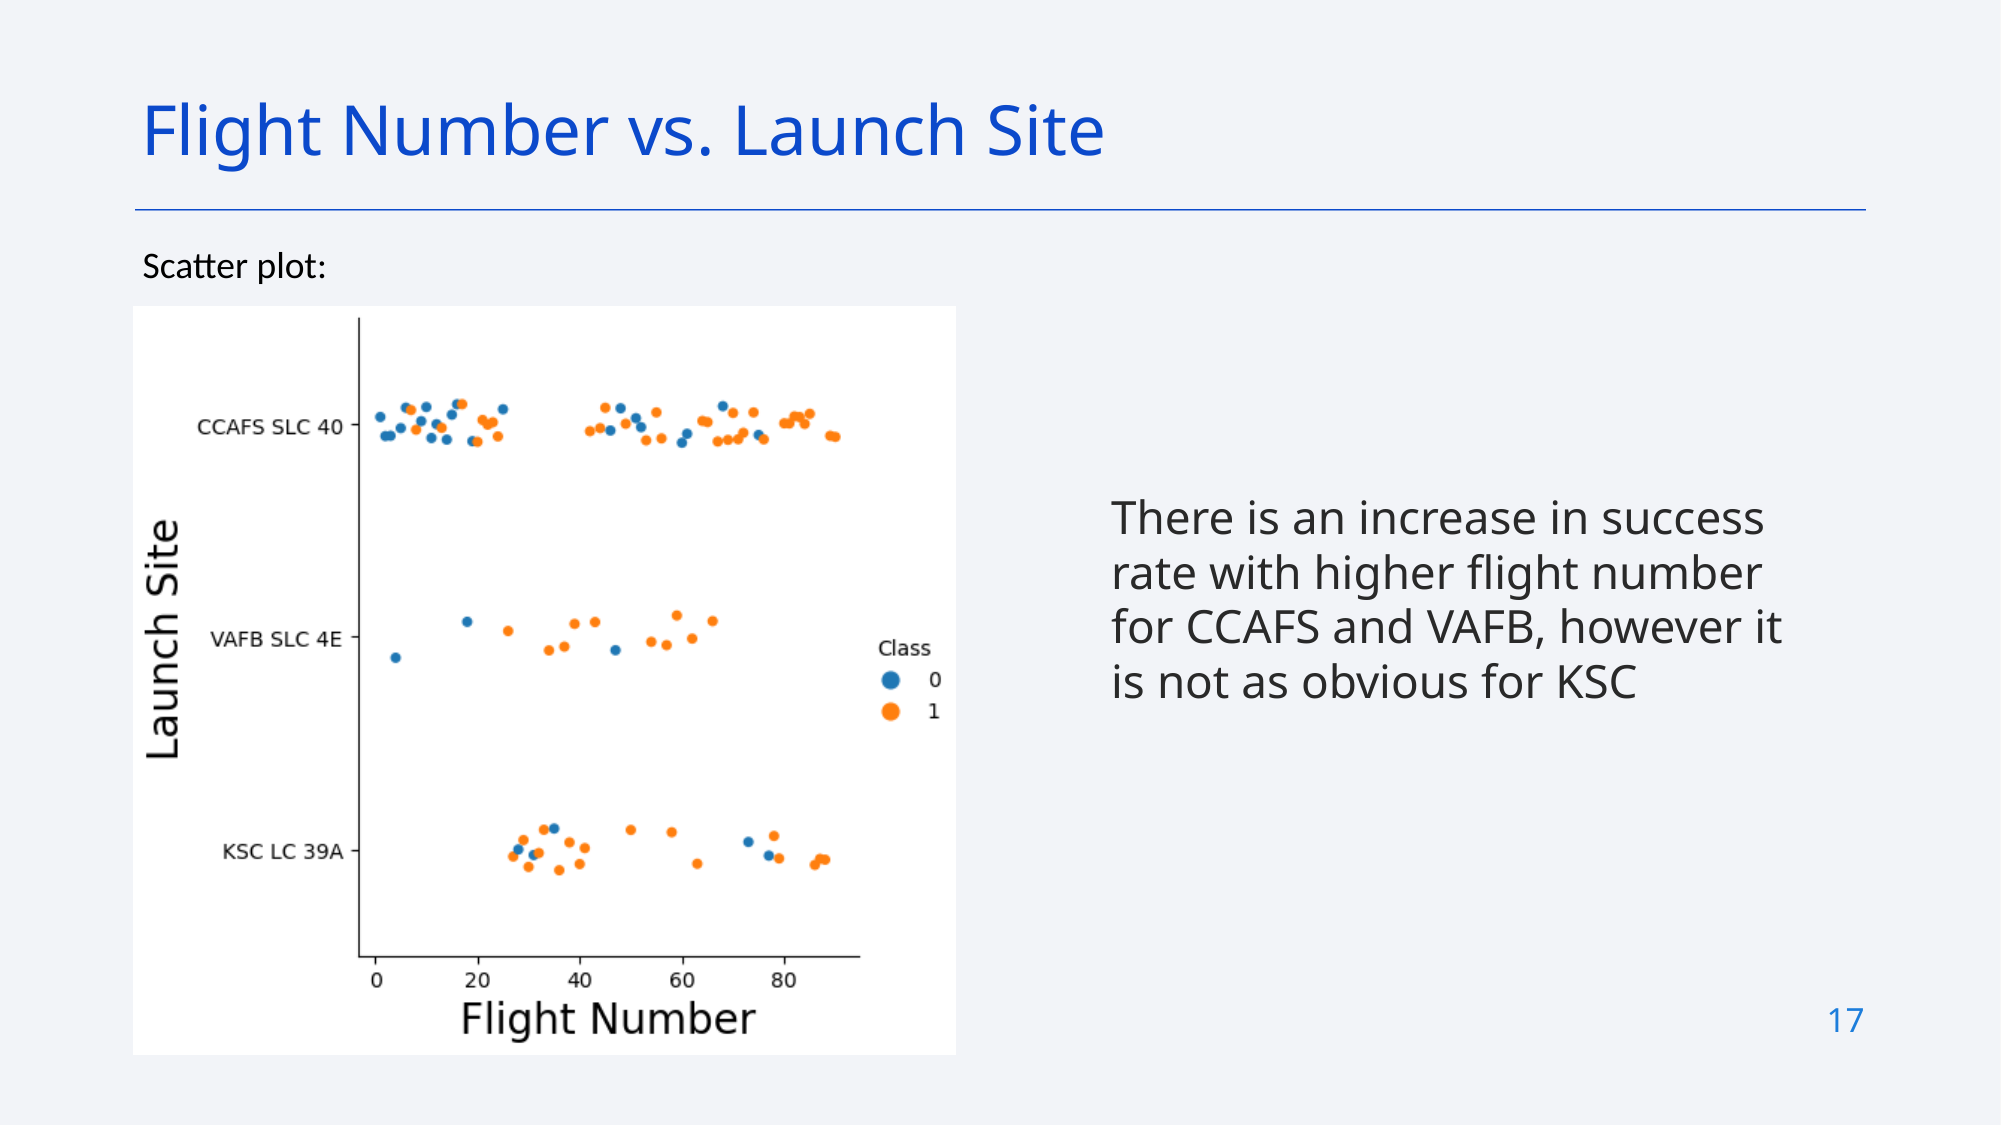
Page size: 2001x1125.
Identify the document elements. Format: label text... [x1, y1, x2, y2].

slide_number 17 [1429, 988, 1880, 1055]
text_box Flight Number vs. Launch Site [126, 88, 1852, 179]
list There is an increase in success rate with higher flight number for CCAFS and VAFB, however it is not as obvious for KSC [1096, 481, 1808, 820]
text_box Scatter plot: [127, 234, 343, 294]
picture [0, 0, 2001, 1125]
